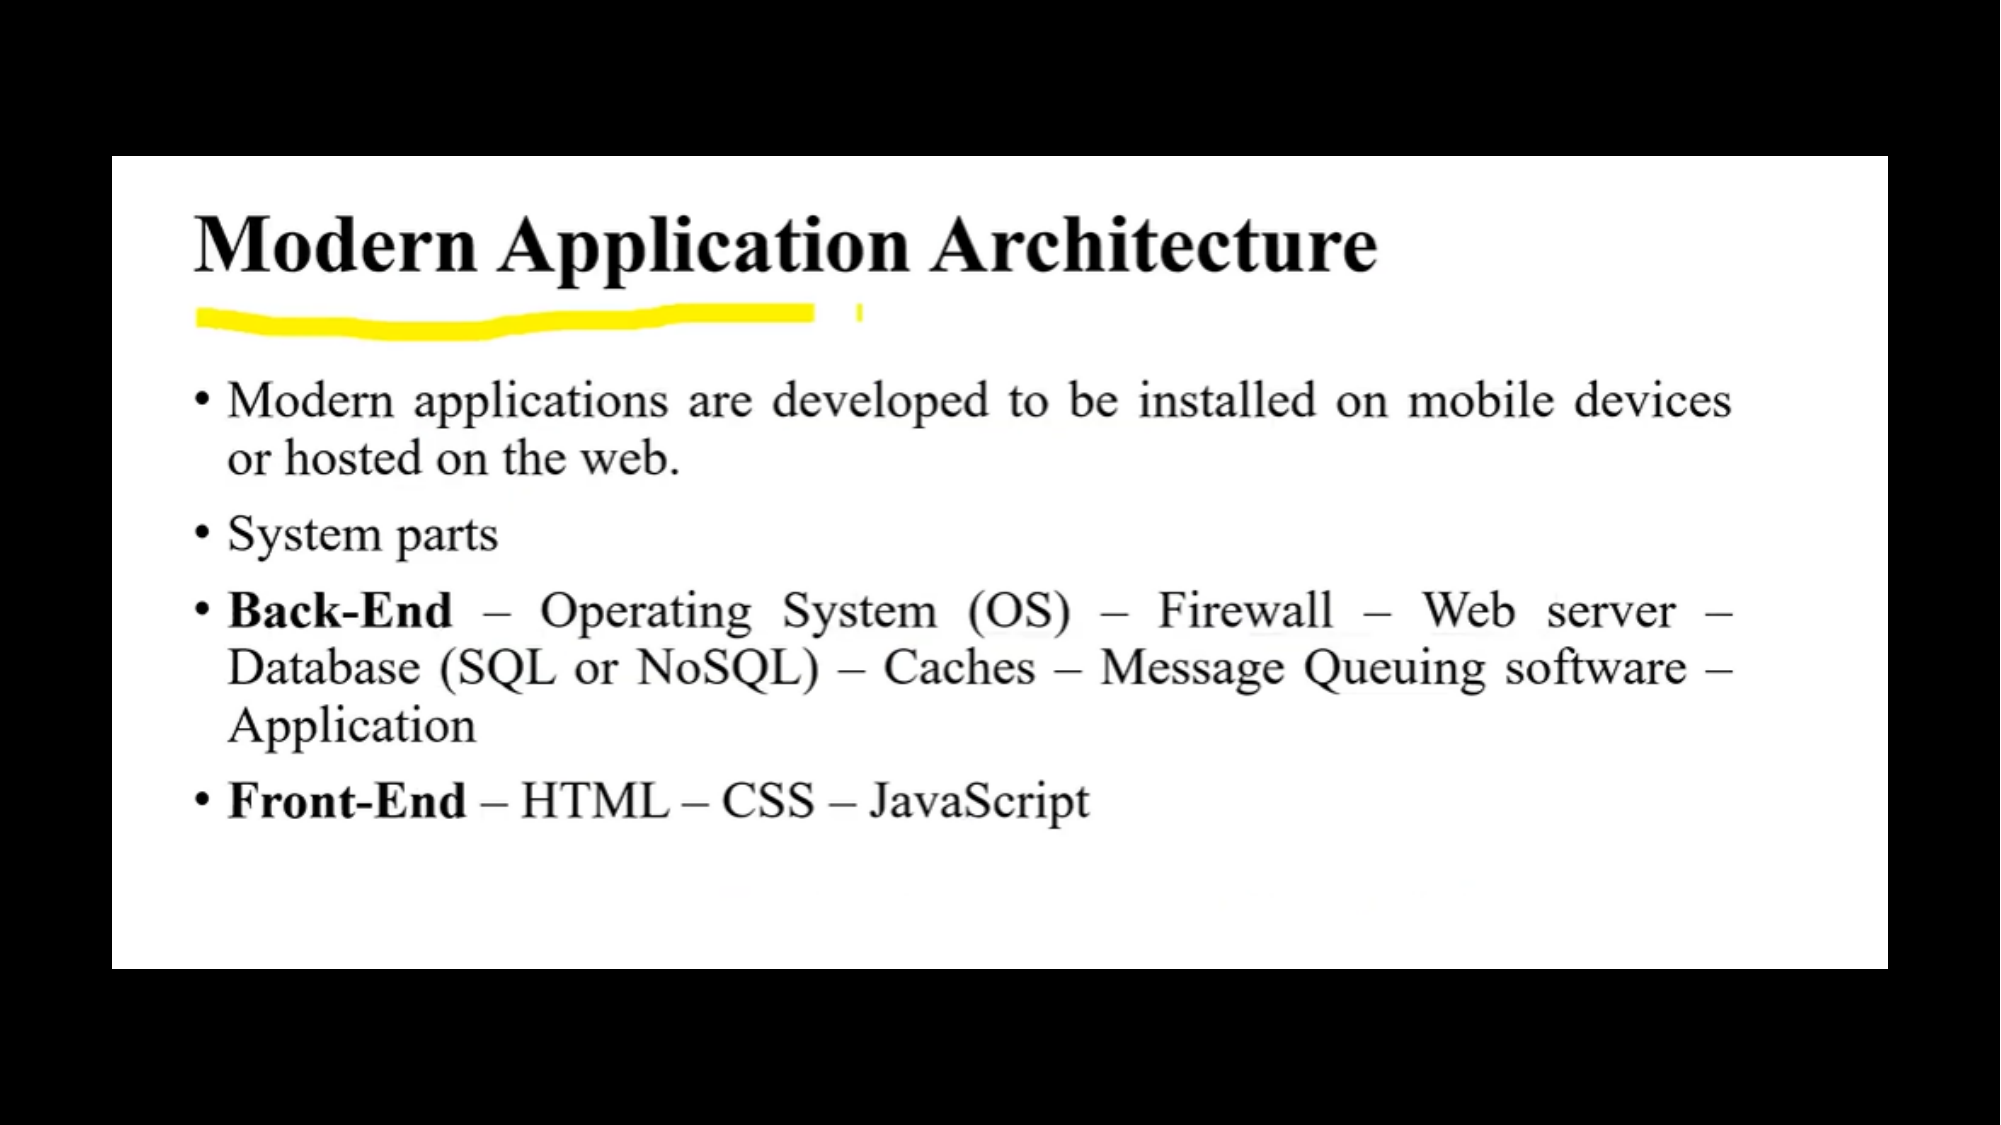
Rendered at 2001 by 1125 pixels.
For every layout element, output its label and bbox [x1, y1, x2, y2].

picture [112, 156, 1888, 969]
